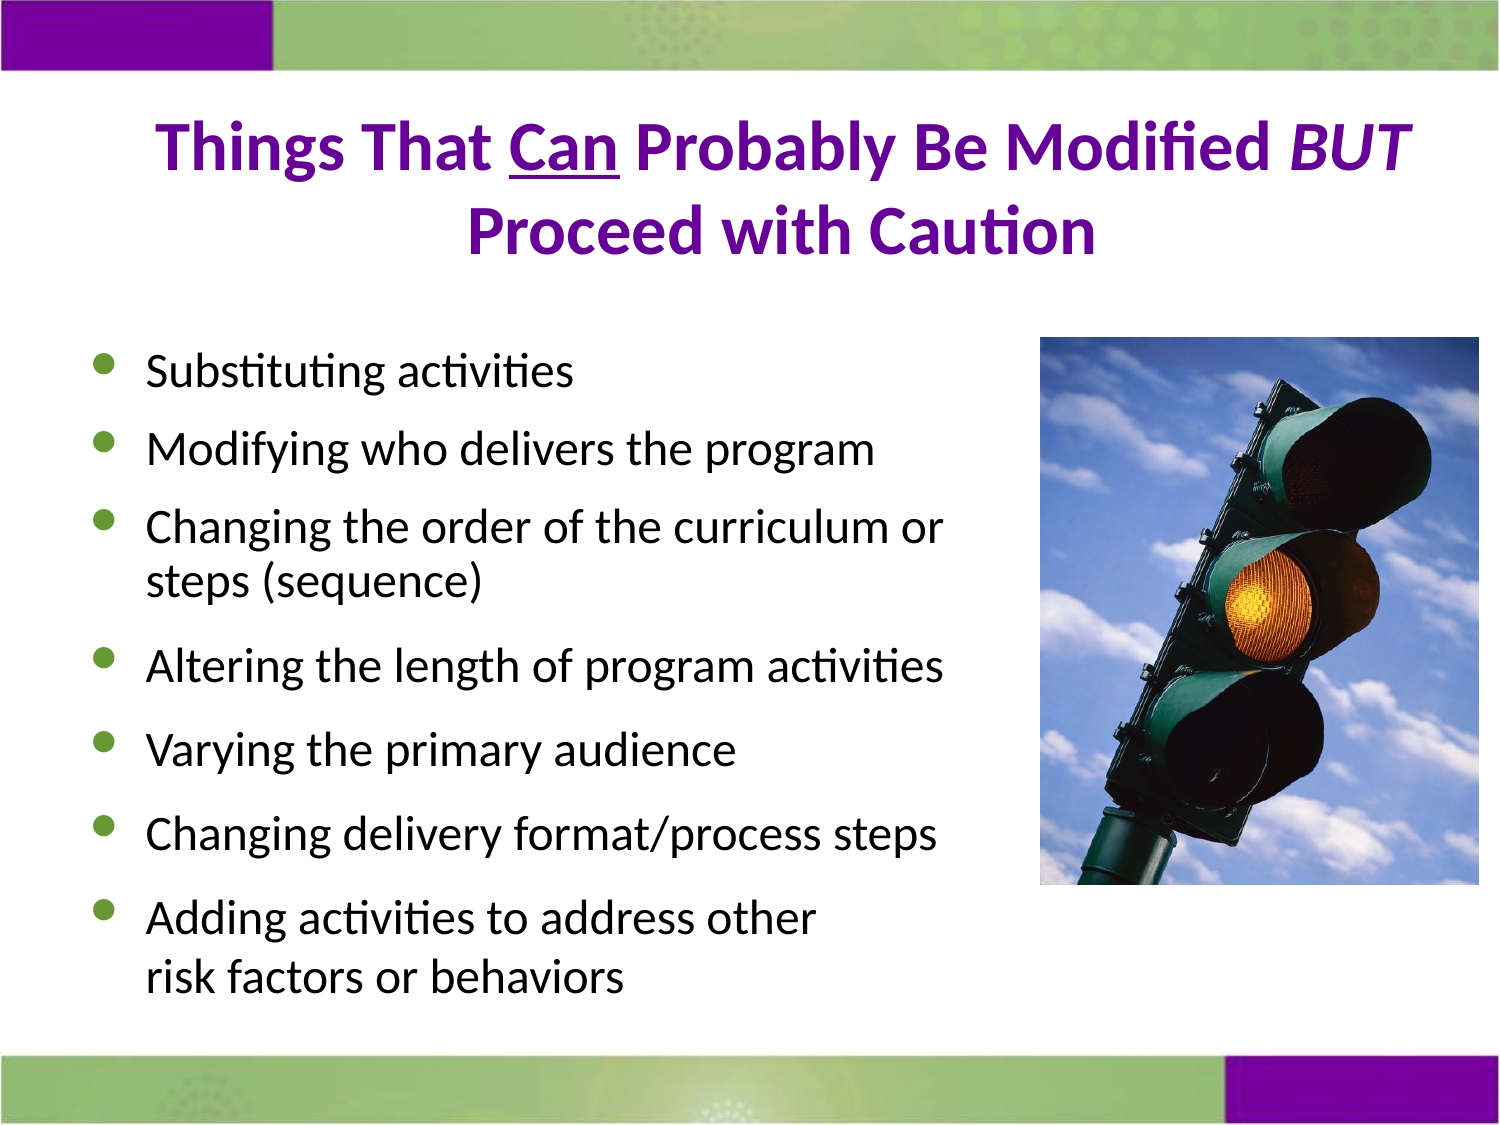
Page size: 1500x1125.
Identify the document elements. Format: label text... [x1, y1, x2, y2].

picture [0, 0, 1500, 1125]
list Substituting activities Modifying who delivers the program Changing the order of the curriculum or steps (sequence) Altering the length of program activities Varying the primary audience Changing delivery format/process steps Adding activities to address other risk factors or behaviors [75, 337, 1213, 1013]
title Things That Can Probably Be Modified BUT Proceed with Caution [87, 90, 1479, 278]
